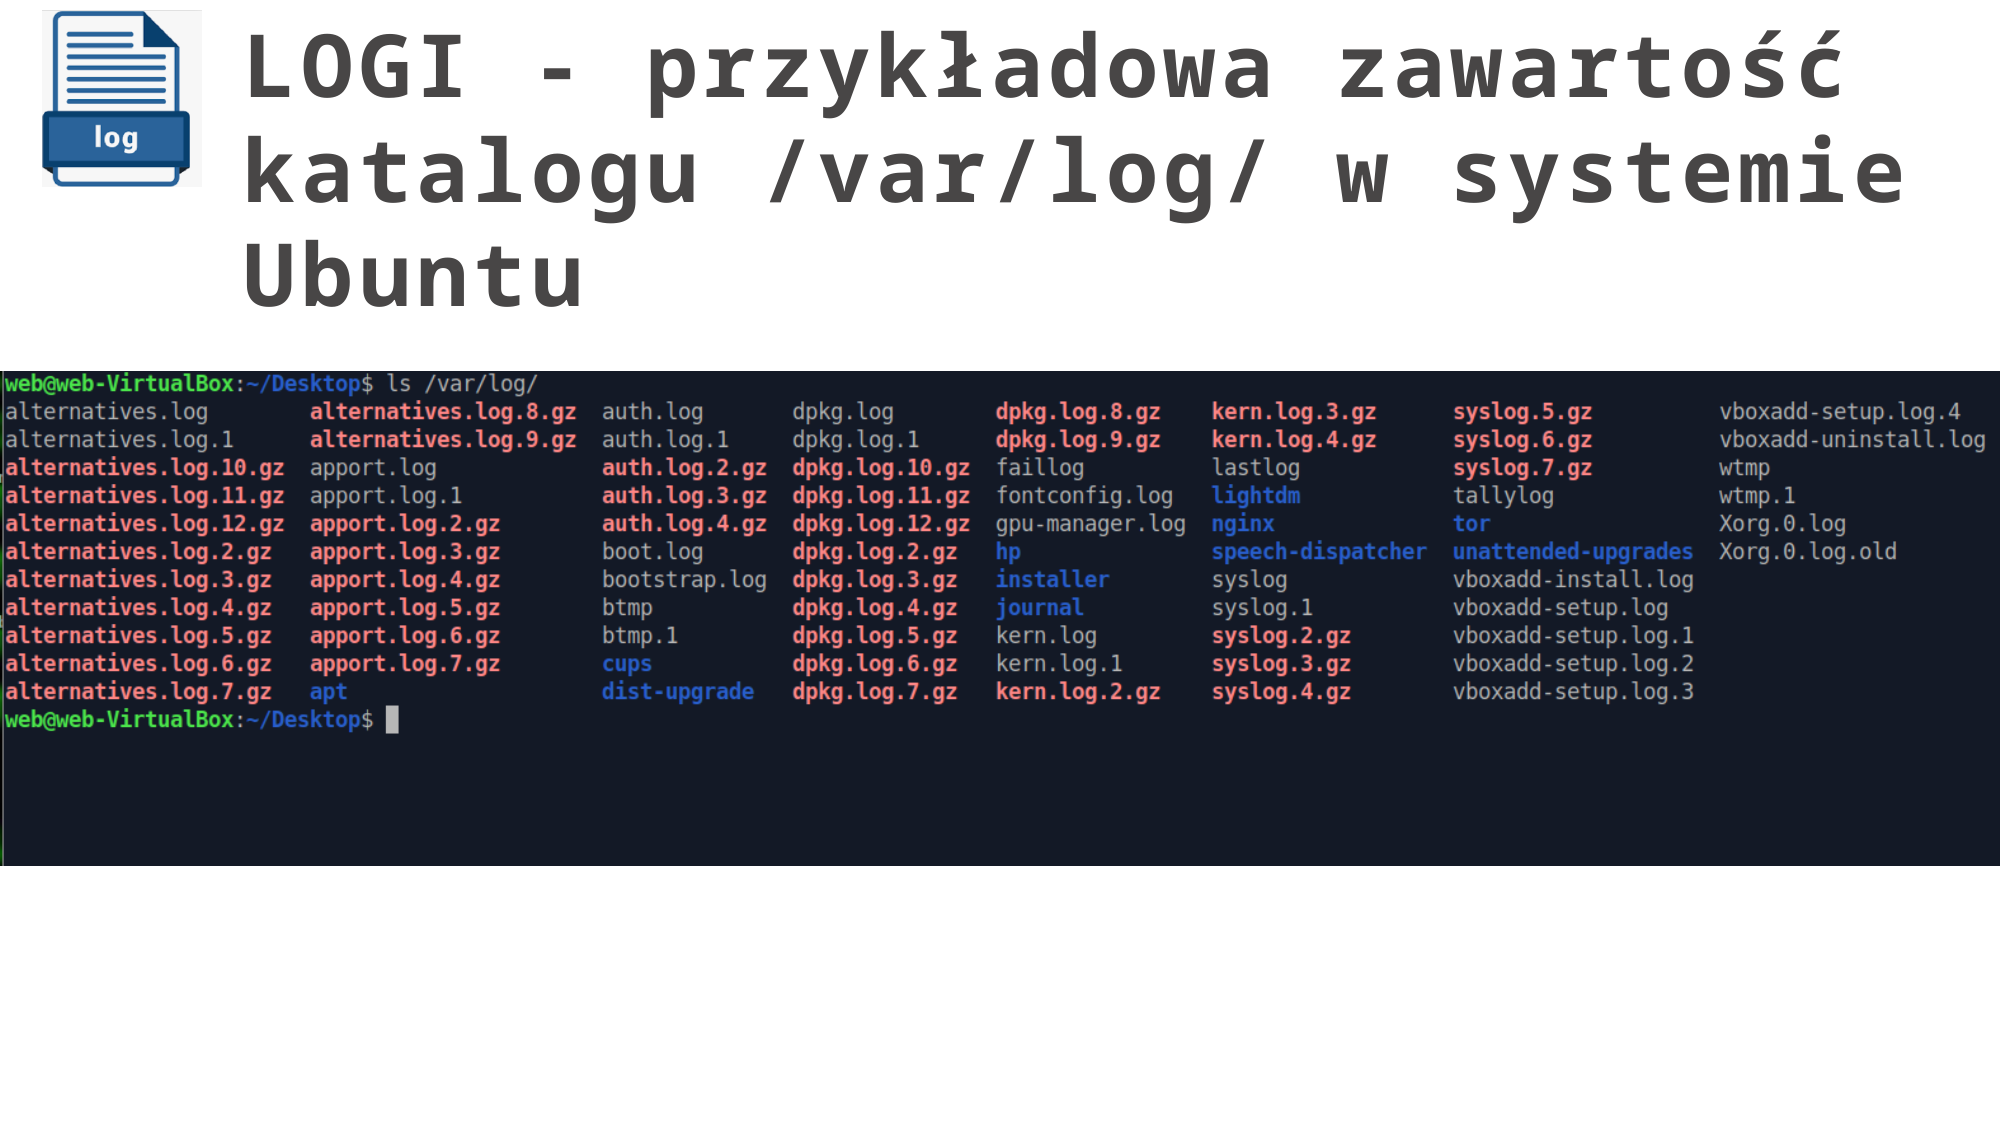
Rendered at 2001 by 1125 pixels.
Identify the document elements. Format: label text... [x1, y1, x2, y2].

text_box LOGI - przykładowa zawartość katalogu /var/log/ w systemie Ubuntu [242, 10, 1982, 325]
picture [42, 10, 202, 187]
picture [0, 371, 2000, 866]
